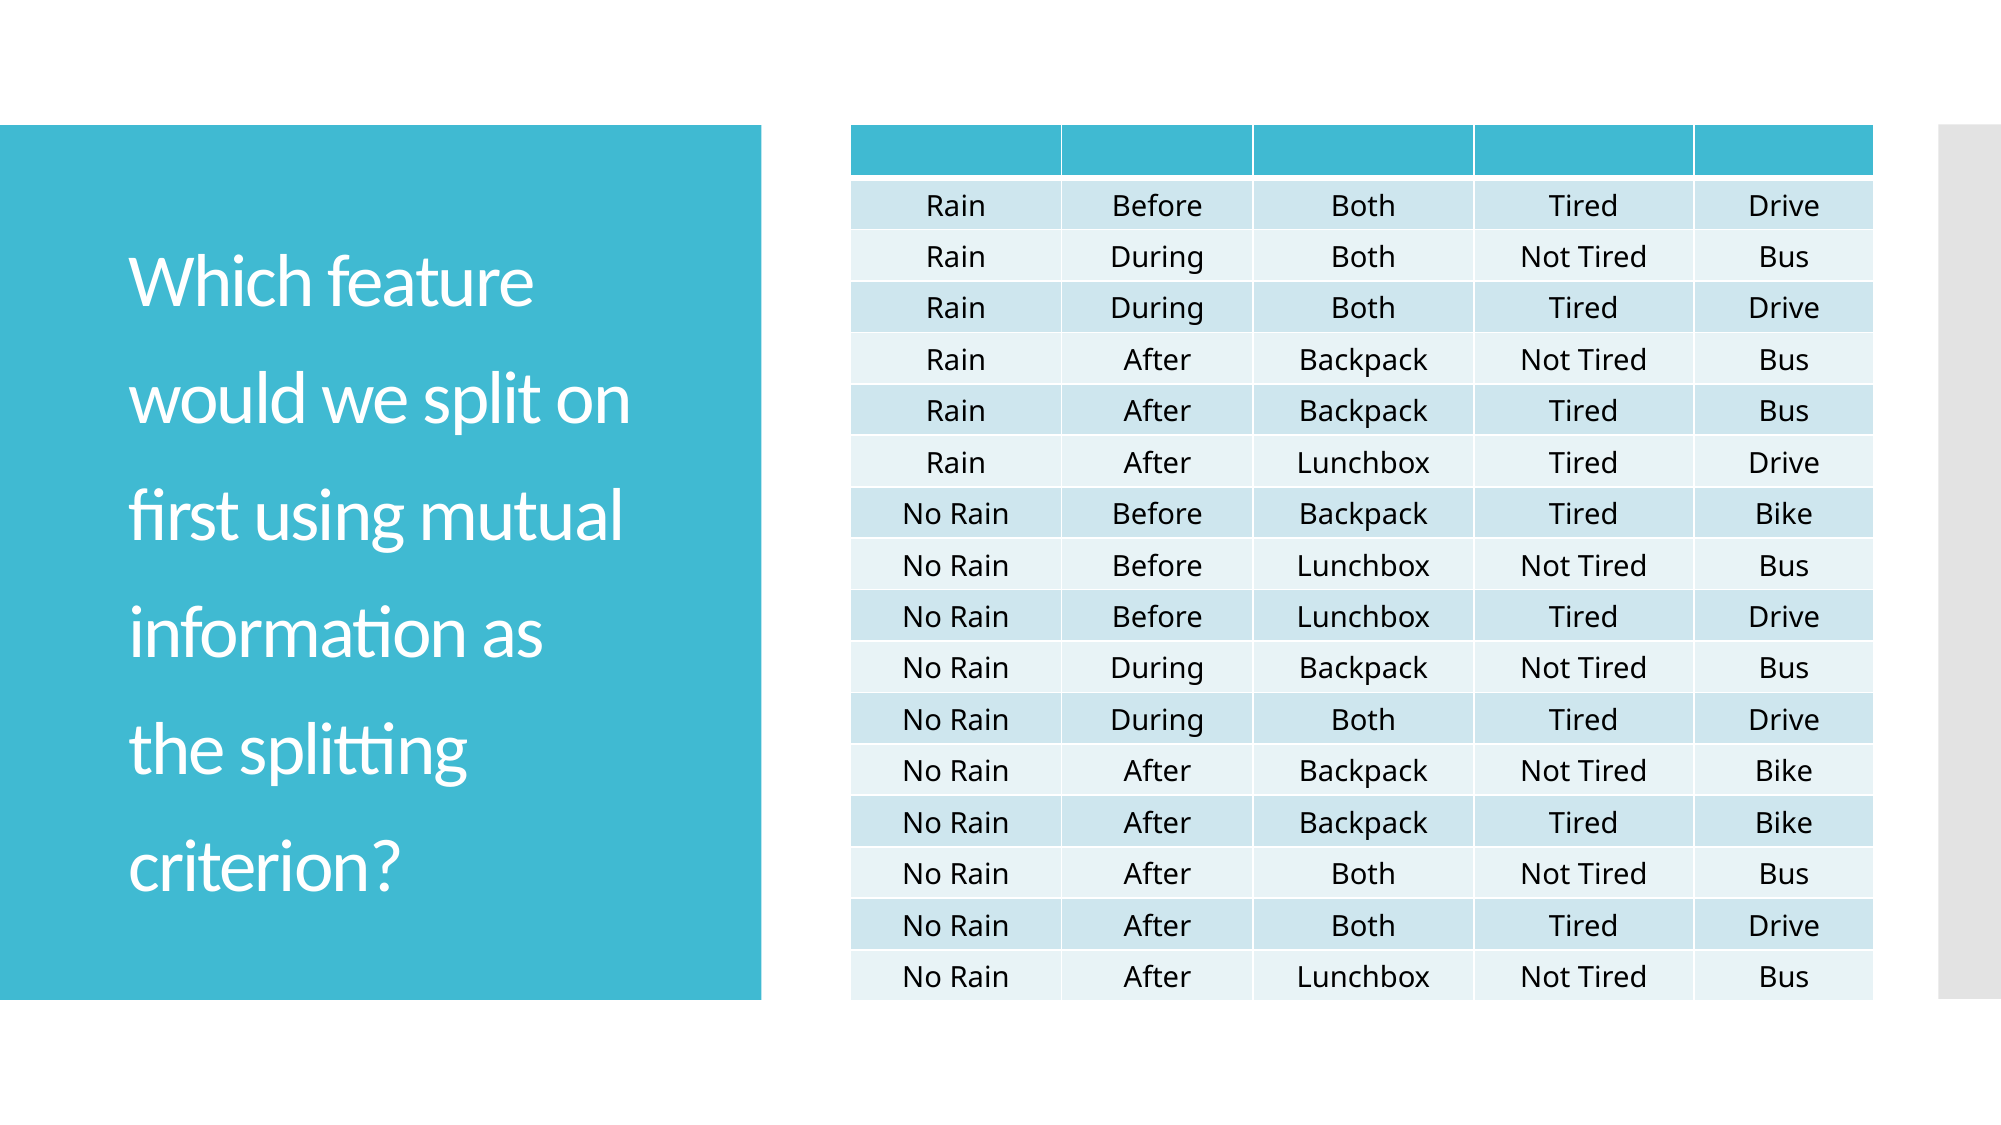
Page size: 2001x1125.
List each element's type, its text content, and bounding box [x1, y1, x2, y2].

title Which feature would we split on first using mutual information as the splitting criterion? [113, 209, 649, 915]
text_box [1937, 124, 2000, 1000]
text_box [0, 124, 762, 1001]
text_box [0, 0, 2000, 1125]
